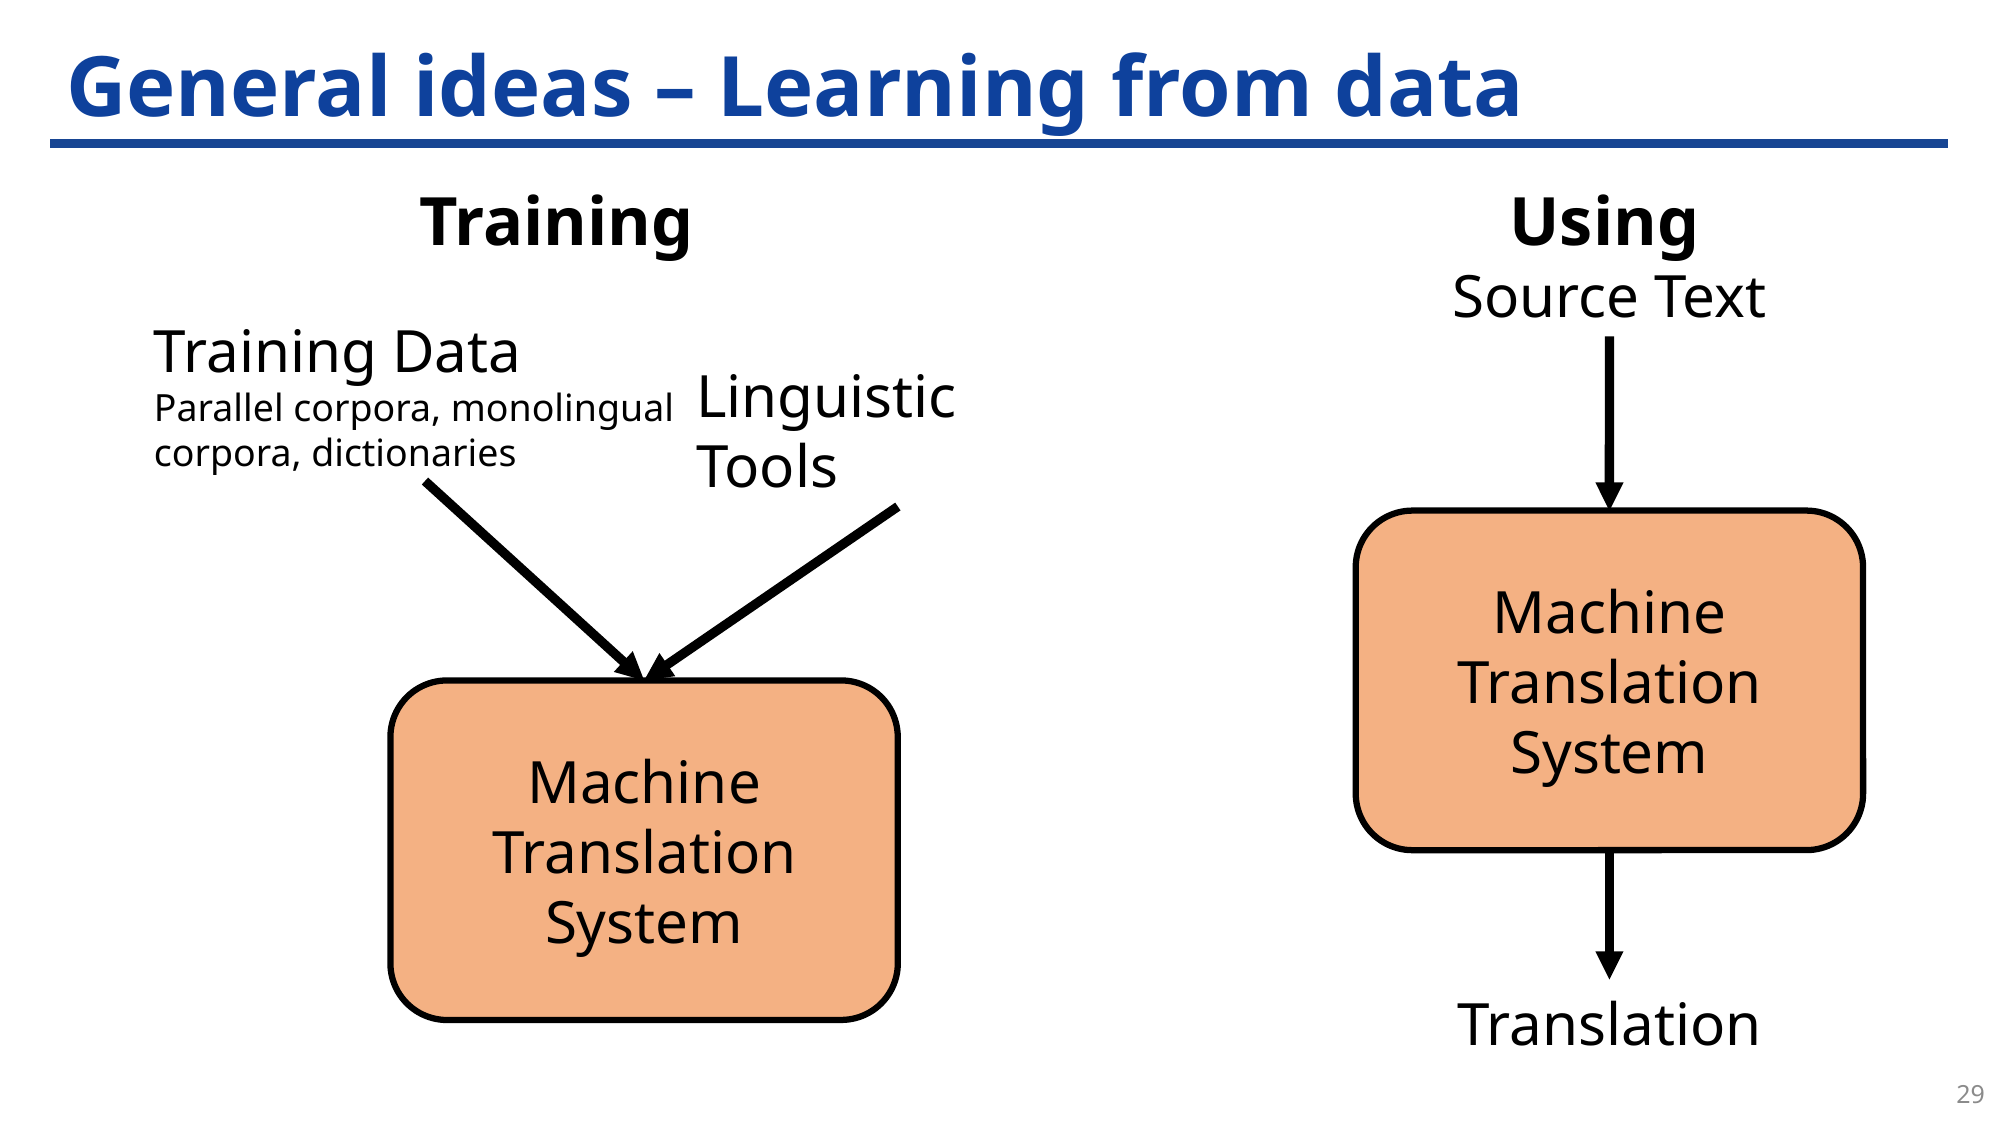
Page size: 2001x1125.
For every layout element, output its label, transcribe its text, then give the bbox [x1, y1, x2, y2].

text_box Machine Translation System [389, 681, 899, 1022]
text_box Using Source Text [1393, 171, 1826, 337]
text_box Linguistic Tools [681, 351, 1115, 507]
text_box Translation [1427, 979, 1791, 1065]
text_box Training Data Parallel corpora, monolingual corpora, dictionaries [139, 306, 711, 482]
text_box Training [404, 171, 739, 267]
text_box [644, 437, 898, 681]
slide_number 29 [1899, 1065, 2000, 1125]
title General ideas – Learning from data [51, 39, 1947, 140]
text_box Machine Translation System [1354, 509, 1865, 852]
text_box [424, 482, 644, 681]
